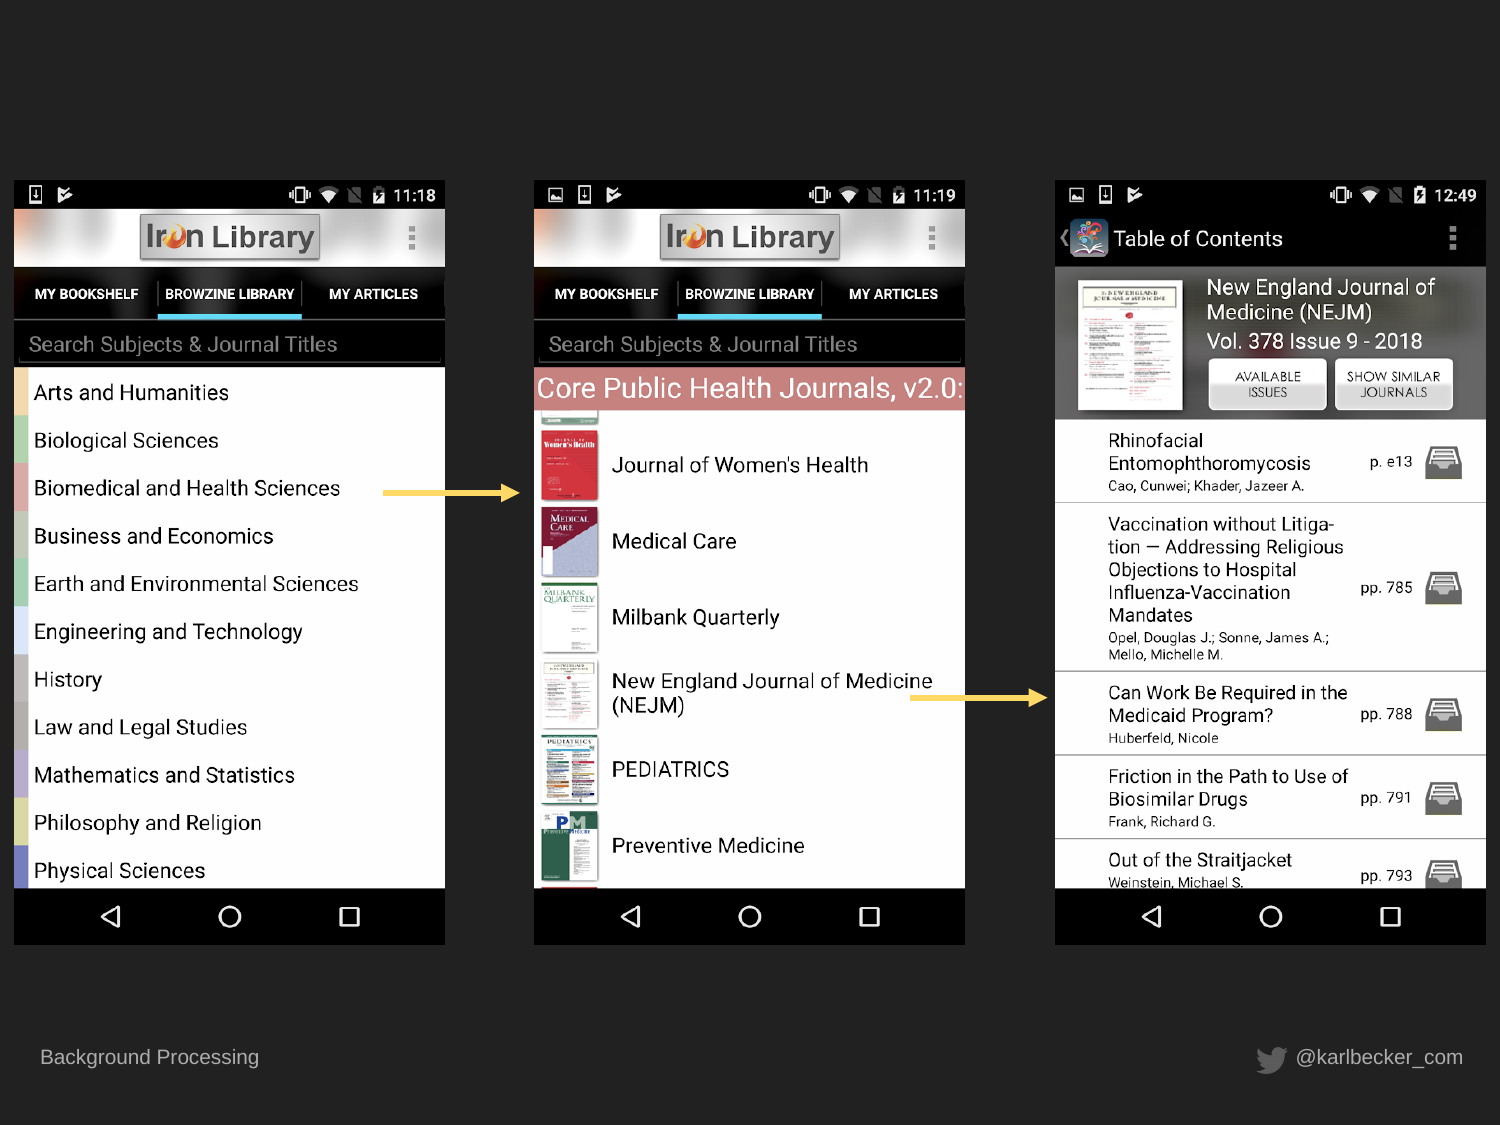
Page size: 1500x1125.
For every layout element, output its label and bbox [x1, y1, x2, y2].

picture [1256, 1044, 1288, 1077]
picture [534, 180, 966, 945]
picture [1055, 180, 1486, 945]
picture [14, 180, 445, 945]
